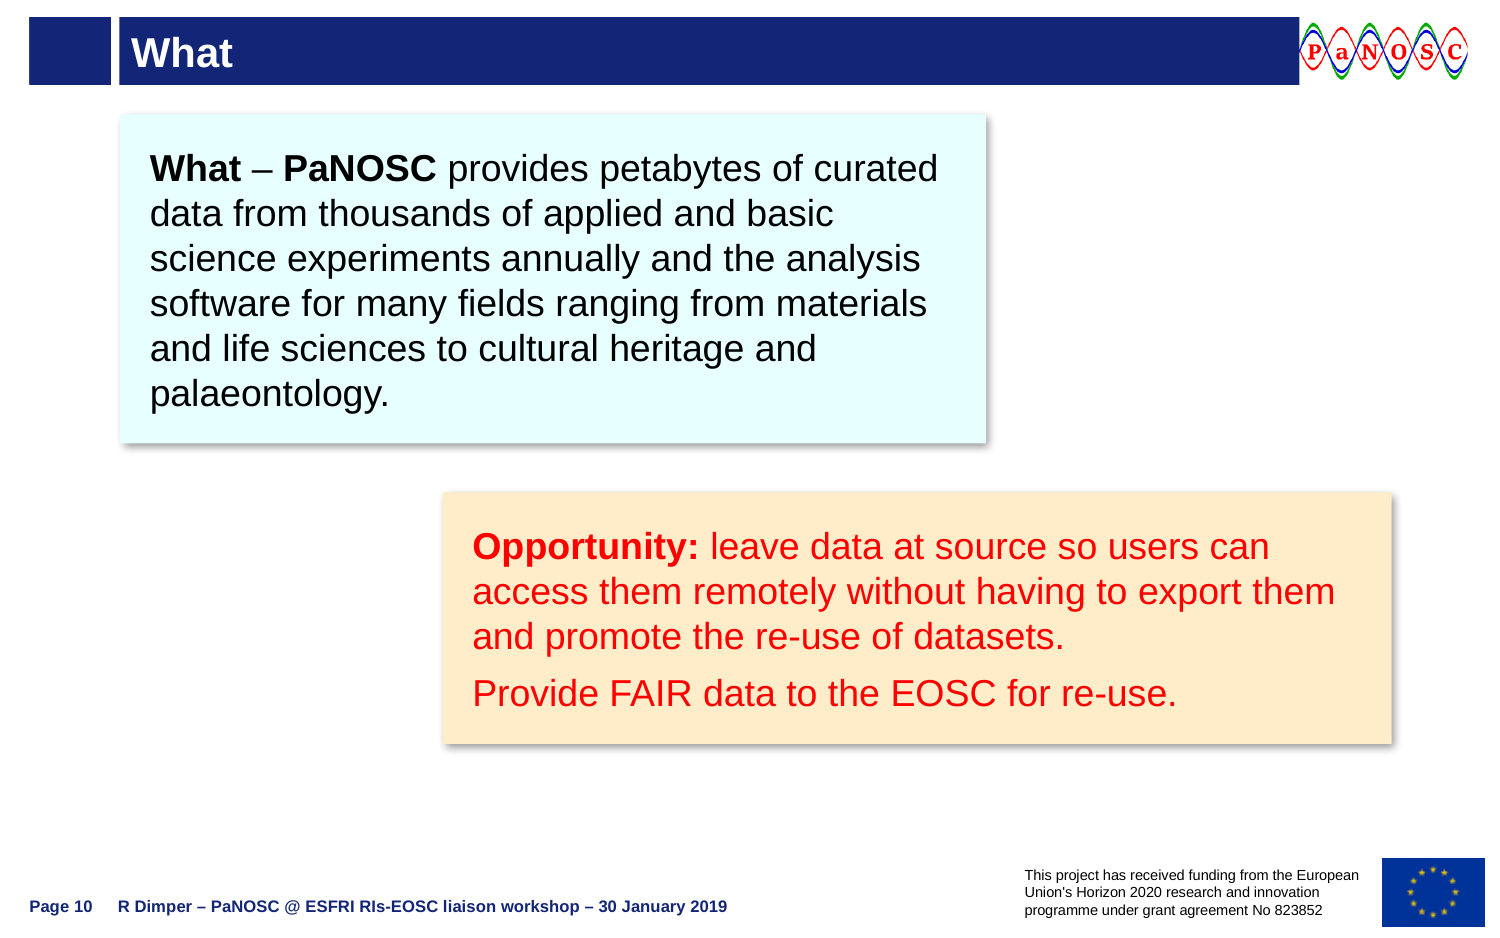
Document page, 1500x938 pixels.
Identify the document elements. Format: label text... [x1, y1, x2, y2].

text_box What – PaNOSC provides petabytes of curated data from thousands of applied and basic science experiments annually and the analysis software for many fields ranging from materials and life sciences to cultural heritage and palaeontology. [120, 114, 987, 444]
footer R Dimper – PaNOSC @ ESFRI RIs-EOSC liaison workshop – 30 January 2019 [117, 886, 1122, 916]
slide_number Page 10 [29, 886, 98, 916]
picture [1382, 858, 1485, 927]
text_box Opportunity: leave data at source so users can access them remotely without having to export them and promote the re-use of datasets. Provide FAIR data to the EOSC for re-use. [442, 492, 1392, 744]
title What [119, 17, 1300, 85]
picture [1300, 20, 1468, 82]
